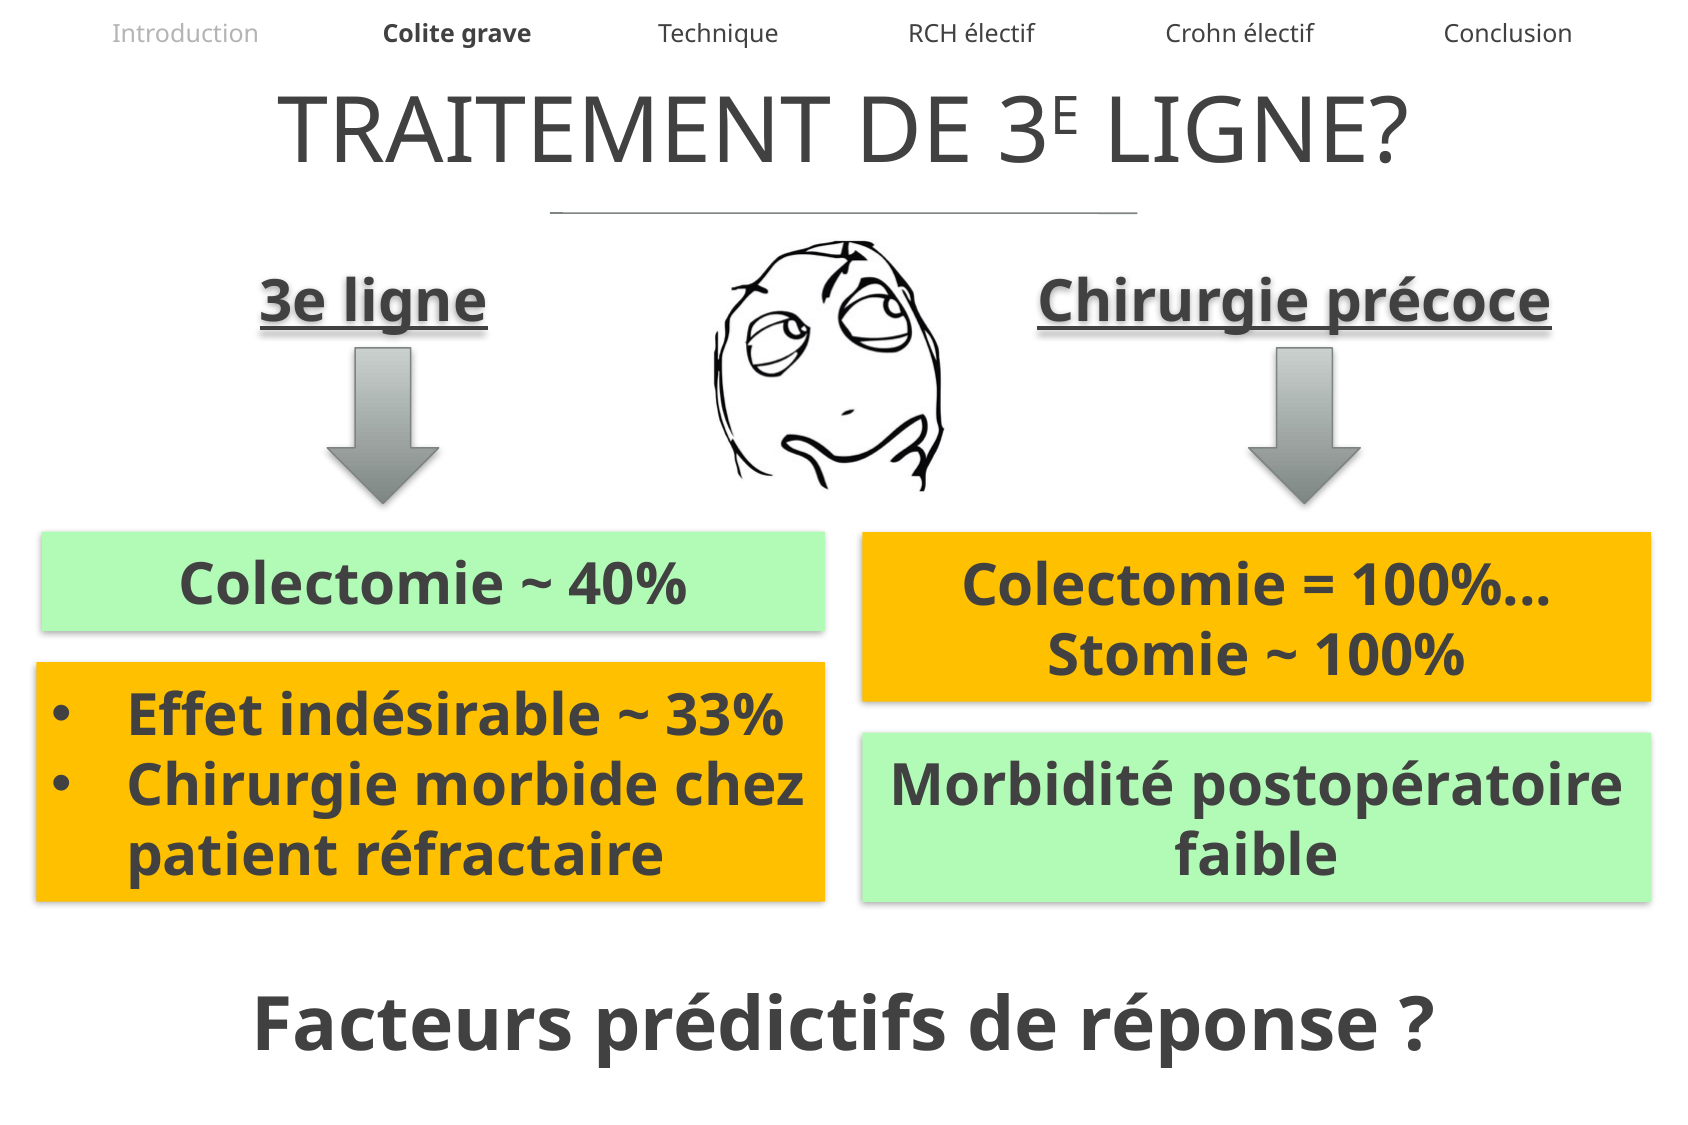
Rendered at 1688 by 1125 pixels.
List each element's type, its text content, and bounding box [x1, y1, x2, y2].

text_box Colectomie ~ 40% [41, 531, 826, 632]
text_box [1248, 347, 1361, 505]
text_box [95, 9, 1592, 56]
text_box Facteurs prédictifs de réponse ? [0, 967, 1688, 1073]
title TRAITEMENT DE 3e LIGNE? [84, 32, 1604, 220]
text_box Chirurgie précoce [1022, 247, 1568, 348]
text_box Morbidité postopératoire faible [862, 732, 1652, 903]
text_box Effet indésirable ~ 33% Chirurgie morbide chez patient réfractaire [36, 661, 826, 902]
text_box Colectomie = 100%... Stomie ~ 100% [862, 531, 1652, 702]
text_box [326, 347, 440, 505]
picture [694, 230, 967, 503]
text_box 3e ligne [244, 247, 503, 348]
